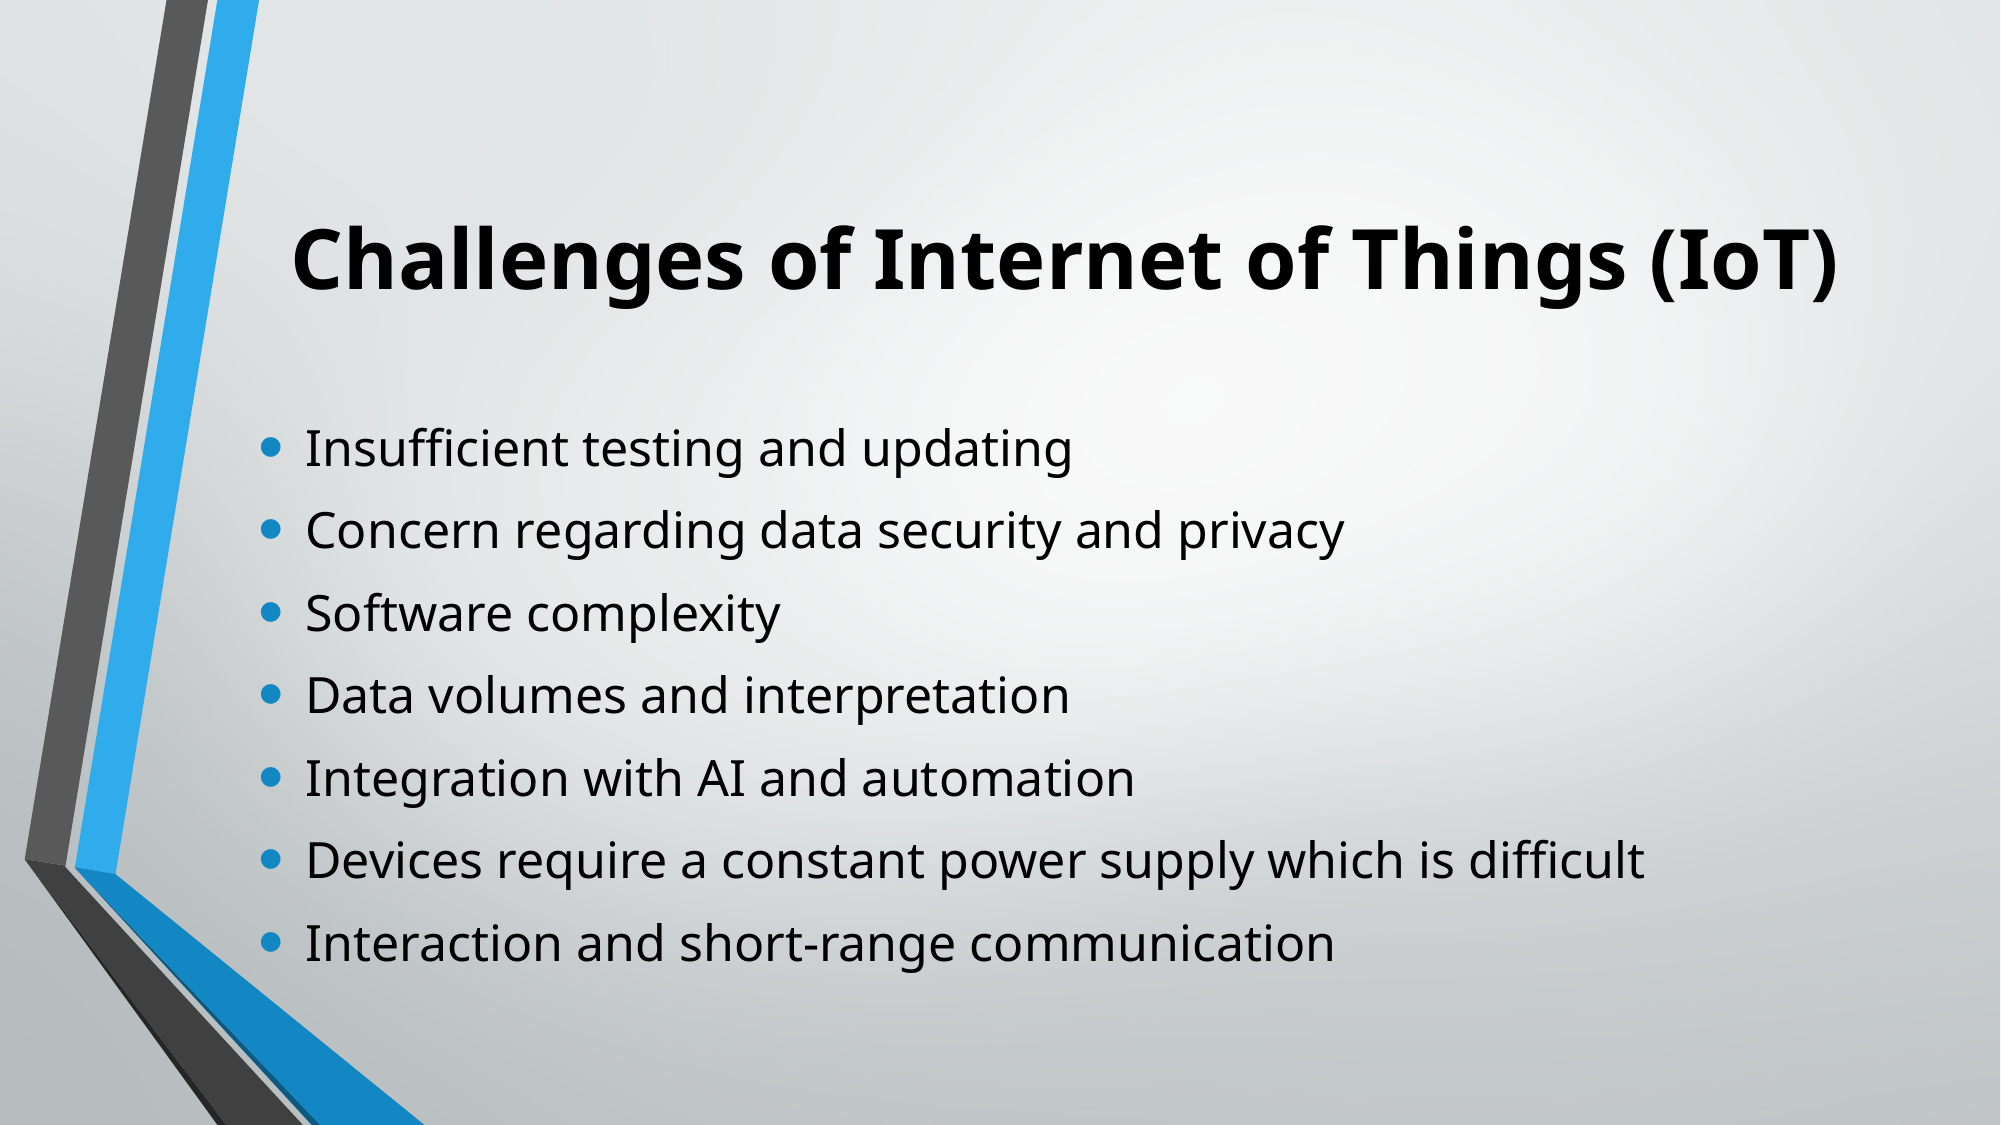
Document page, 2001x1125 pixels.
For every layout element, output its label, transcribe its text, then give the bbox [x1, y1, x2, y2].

title Challenges of Internet of Things (IoT) [243, 112, 1887, 400]
list Insufficient testing and updating Concern regarding data security and privacy Software complexity Data volumes and interpretation Integration with AI and automation Devices require a constant power supply which is difficult Interaction and short-range communication [243, 437, 1887, 950]
